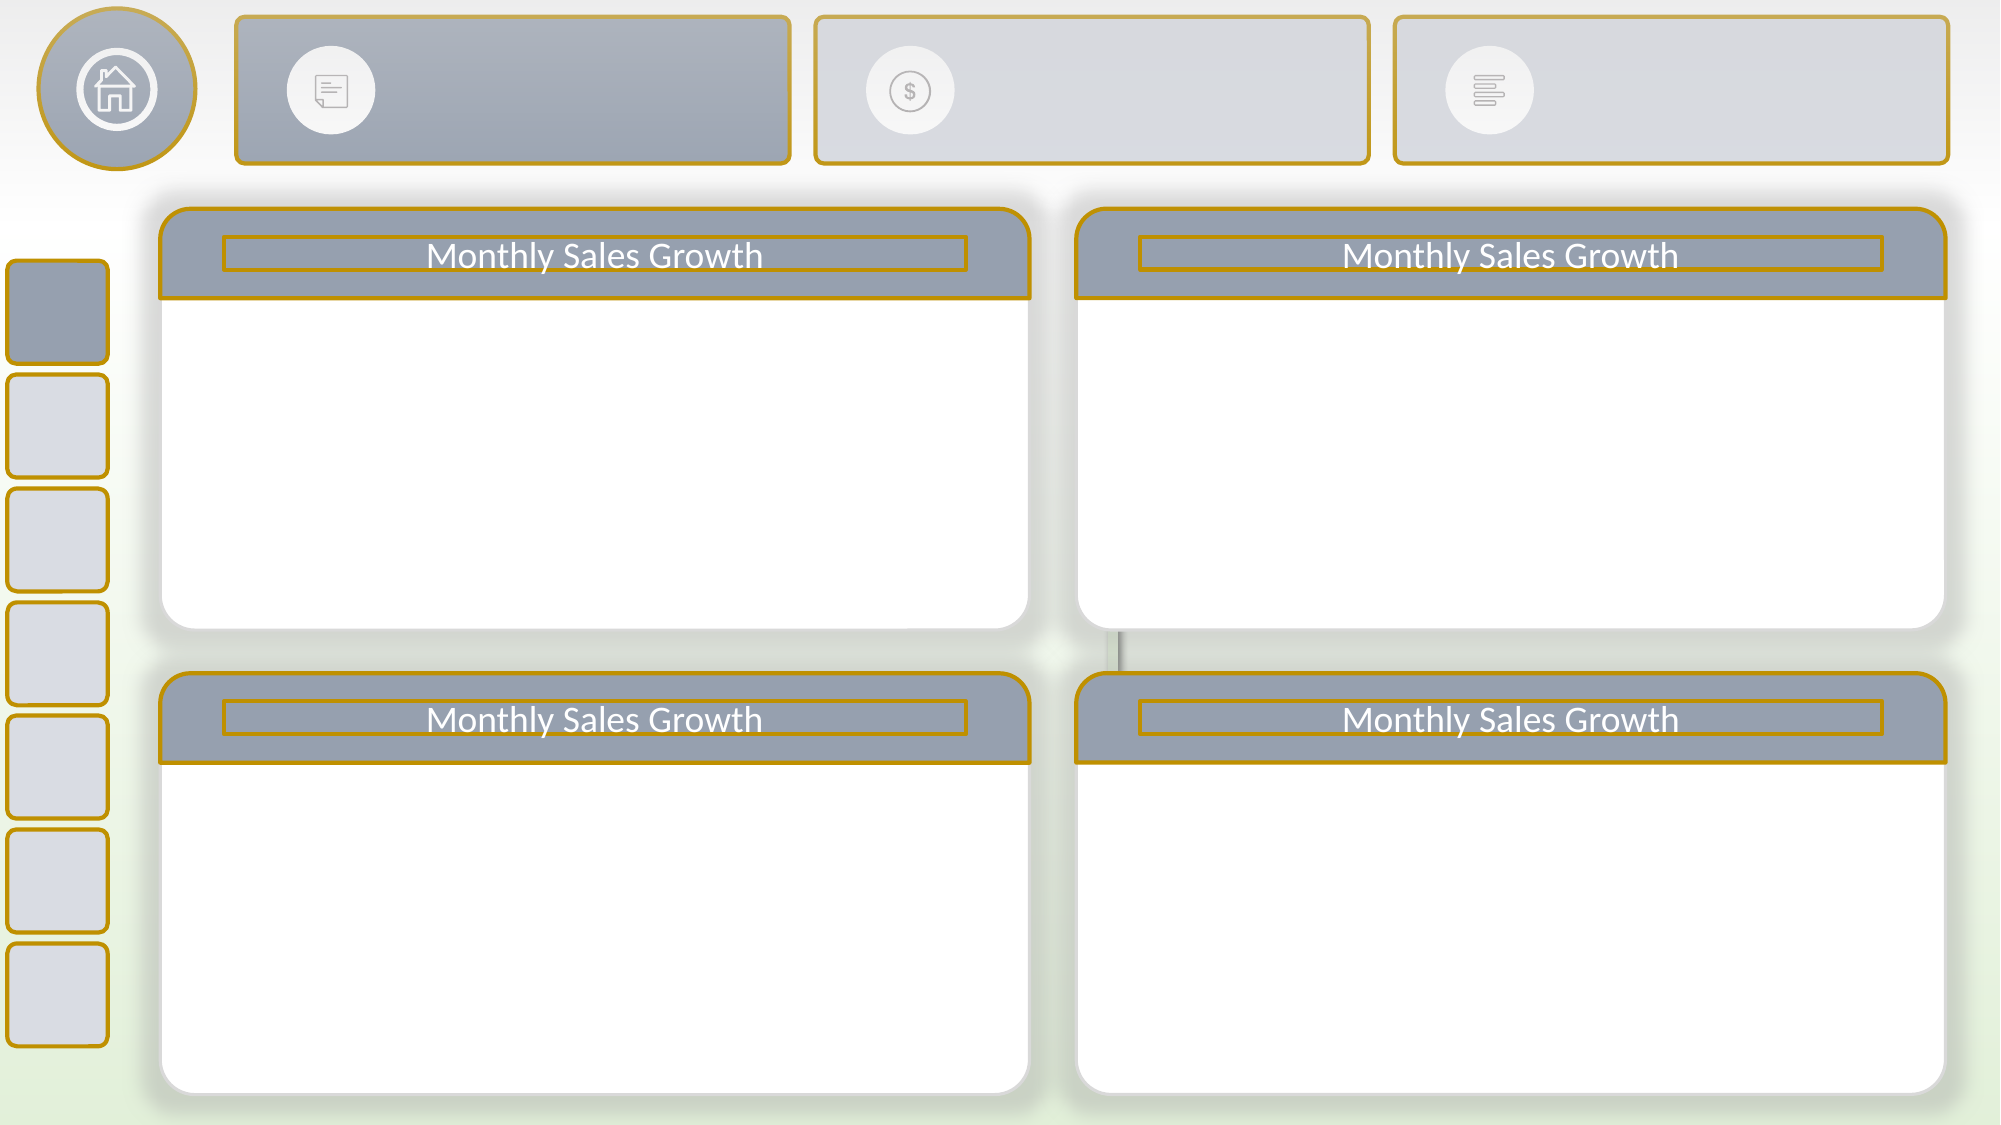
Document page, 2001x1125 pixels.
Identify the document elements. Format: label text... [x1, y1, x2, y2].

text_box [1075, 672, 1946, 1095]
text_box [0, 0, 2000, 221]
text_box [235, 16, 1949, 164]
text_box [159, 672, 1030, 1096]
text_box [159, 208, 1030, 631]
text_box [1075, 208, 1947, 631]
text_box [37, 7, 196, 170]
text_box s [0, 223, 2000, 1125]
chart [270, 631, 502, 672]
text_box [6, 260, 109, 1047]
